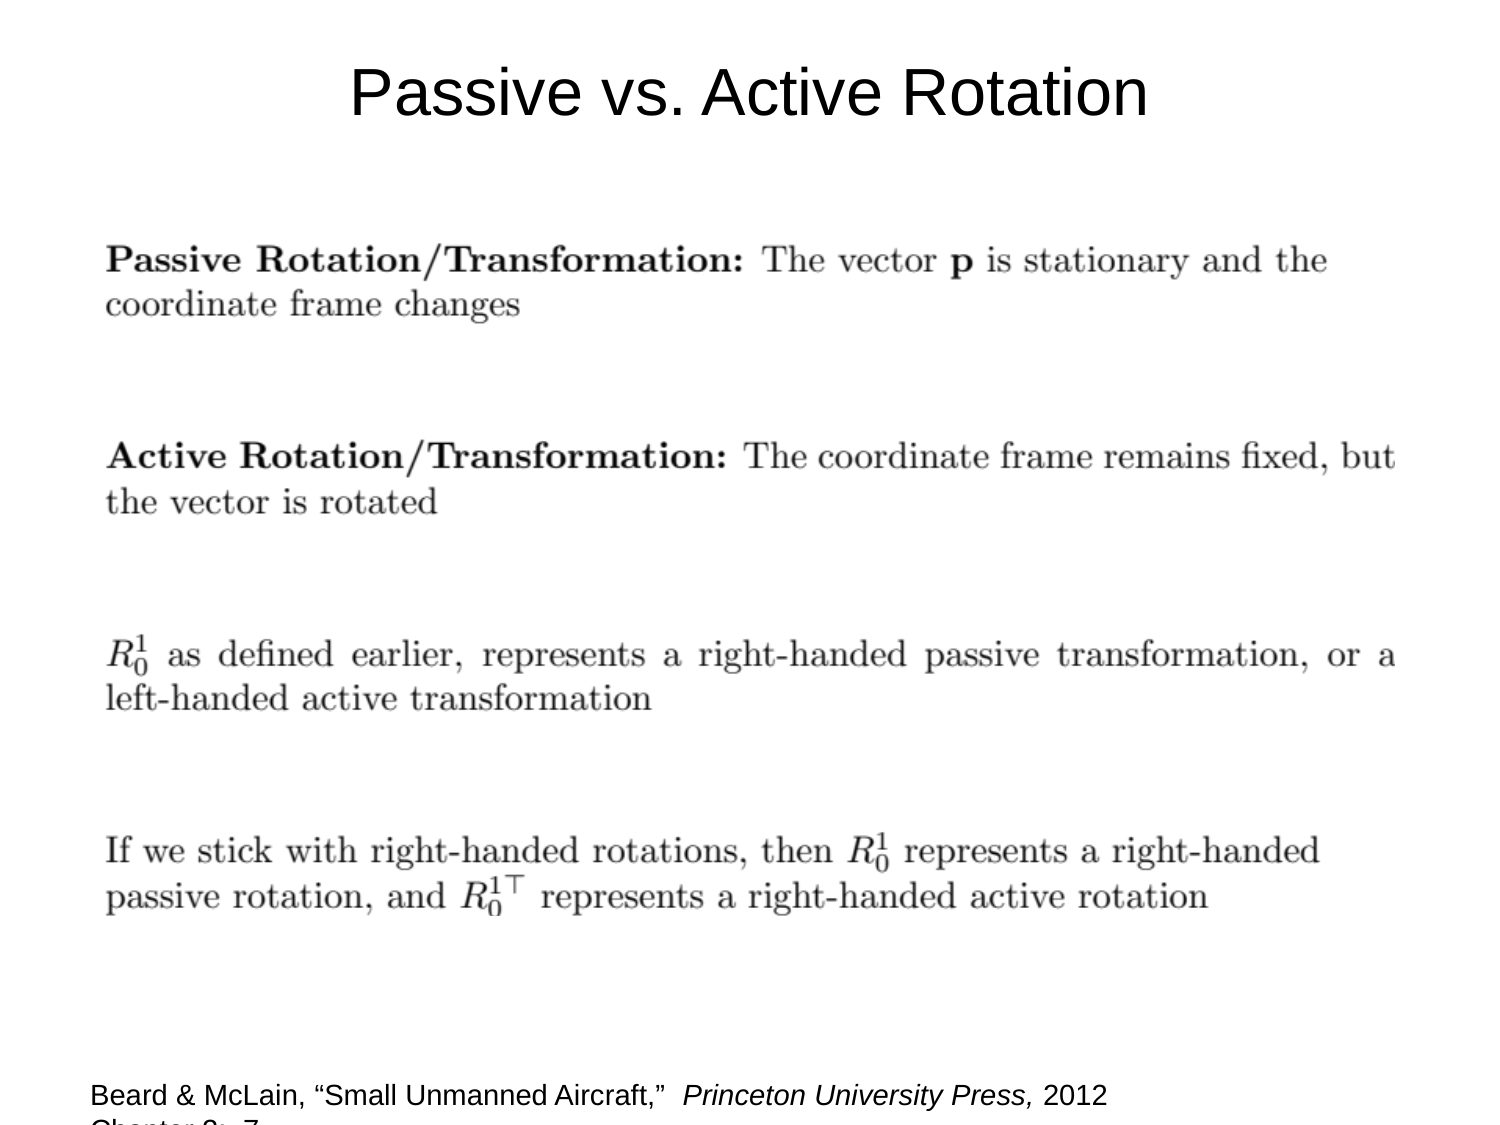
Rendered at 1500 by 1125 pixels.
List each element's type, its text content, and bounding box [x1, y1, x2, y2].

picture [104, 242, 1396, 916]
title Passive vs. Active Rotation [74, 29, 1426, 149]
